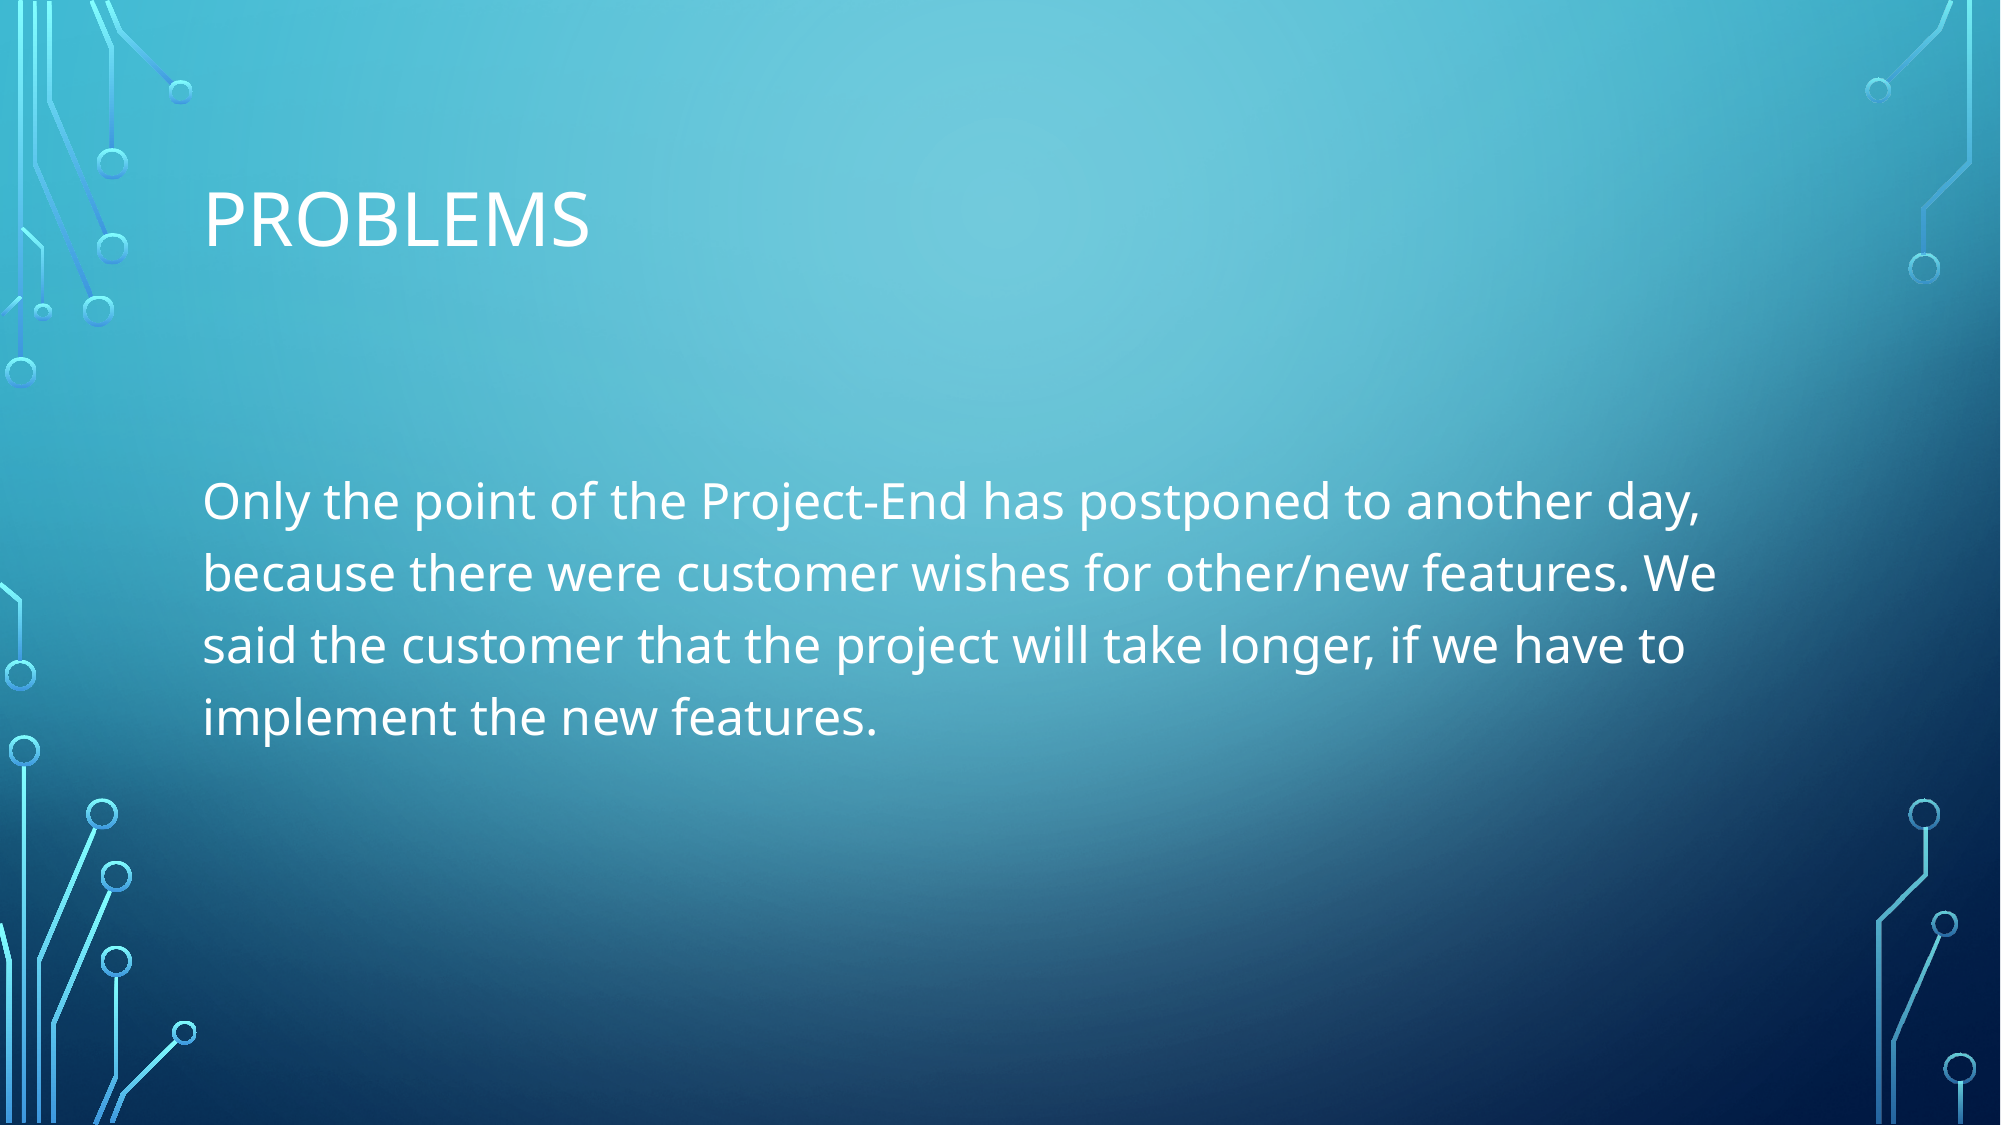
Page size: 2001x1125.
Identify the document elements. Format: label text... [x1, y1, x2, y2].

list Only the point of the Project-End has postponed to another day, because there were customer wishes for other/new features. We said the customer that the project will take longer, if we have to implement the new features. [187, 369, 1813, 950]
title Problems [187, 101, 1813, 344]
